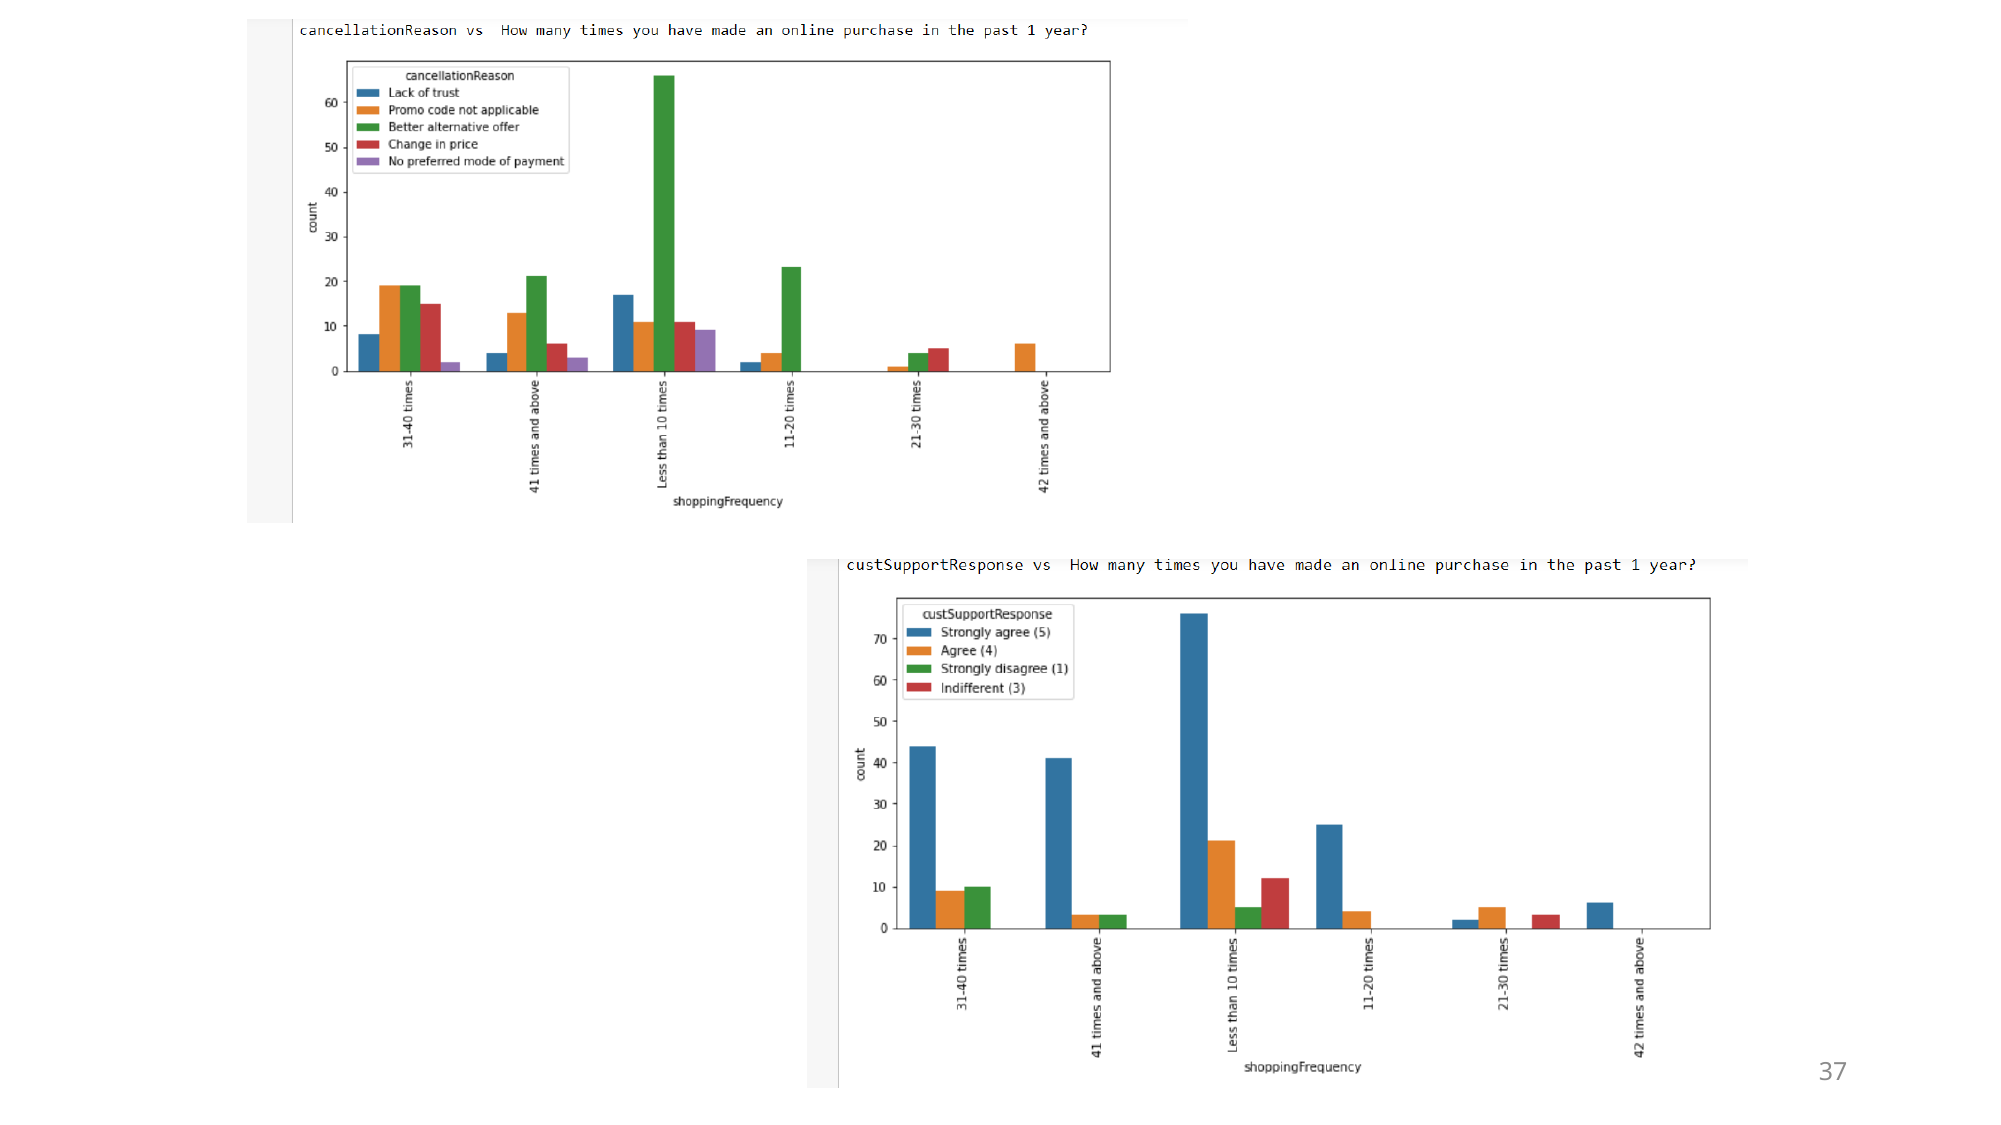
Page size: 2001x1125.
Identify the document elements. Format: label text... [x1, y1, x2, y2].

slide_number 37 [1412, 1042, 1863, 1103]
picture [807, 558, 1748, 1088]
picture [247, 19, 1188, 523]
